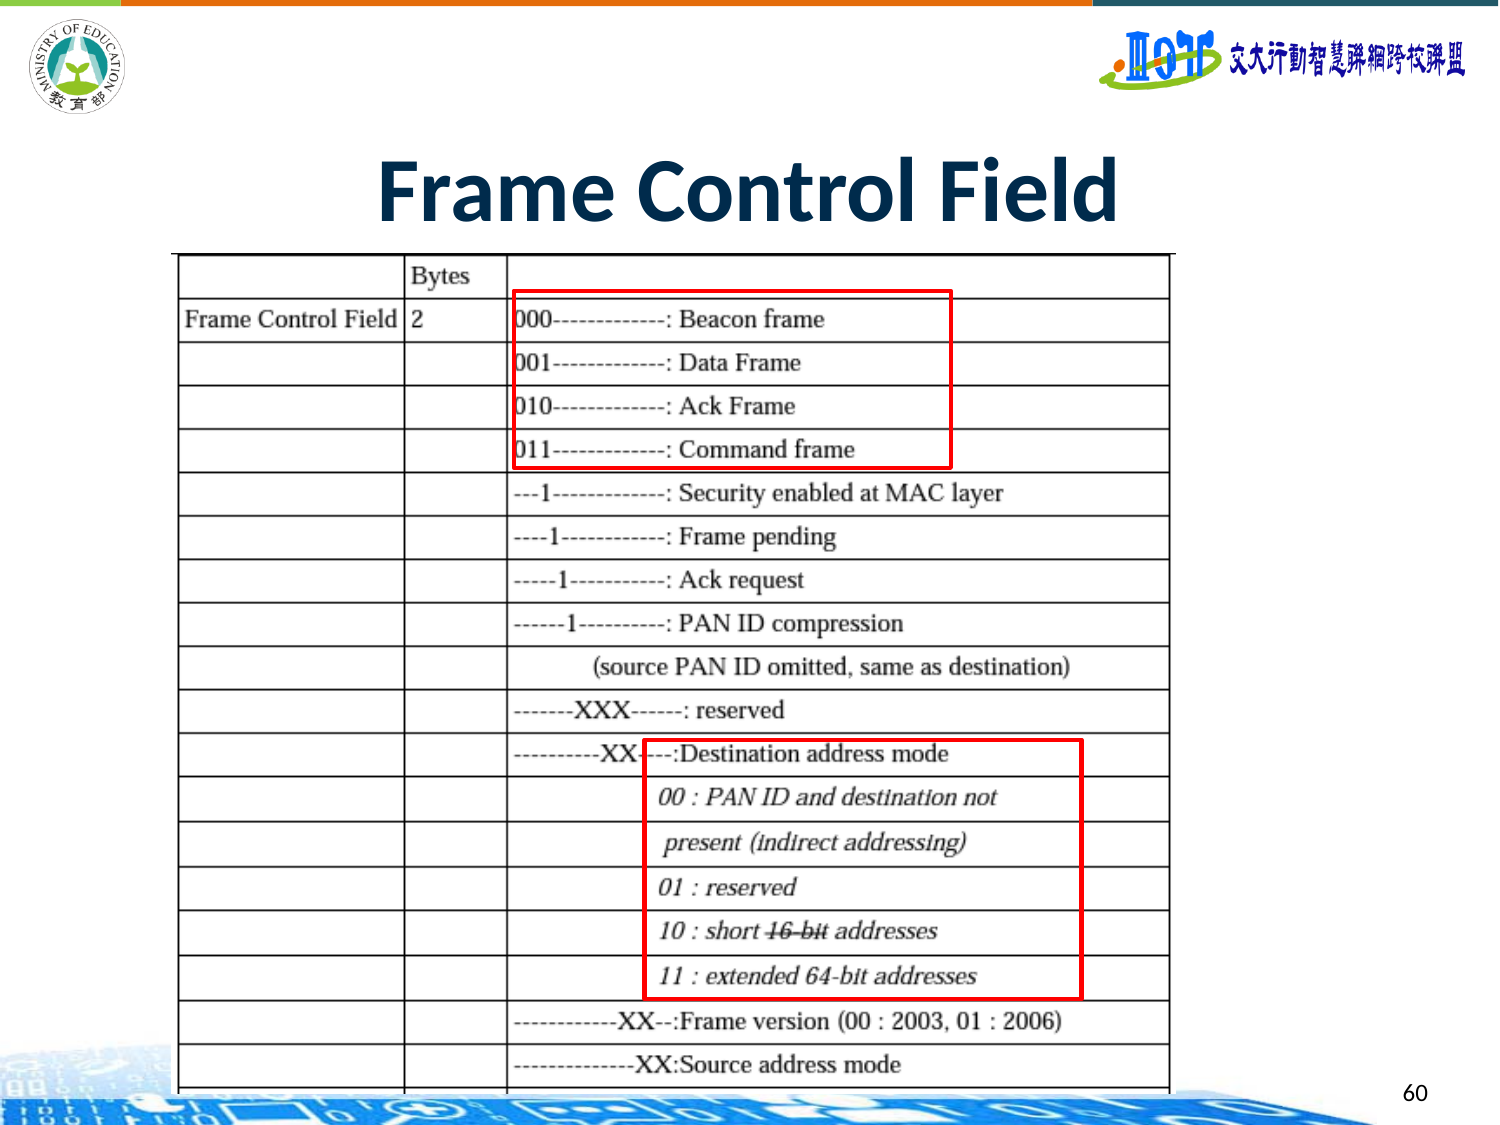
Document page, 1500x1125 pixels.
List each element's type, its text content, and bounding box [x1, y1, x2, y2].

picture [0, 253, 1377, 1125]
picture [1099, 30, 1465, 90]
slide_number 60 [1387, 1069, 1484, 1125]
picture [29, 19, 125, 114]
title Frame Control Field [75, 101, 1425, 268]
